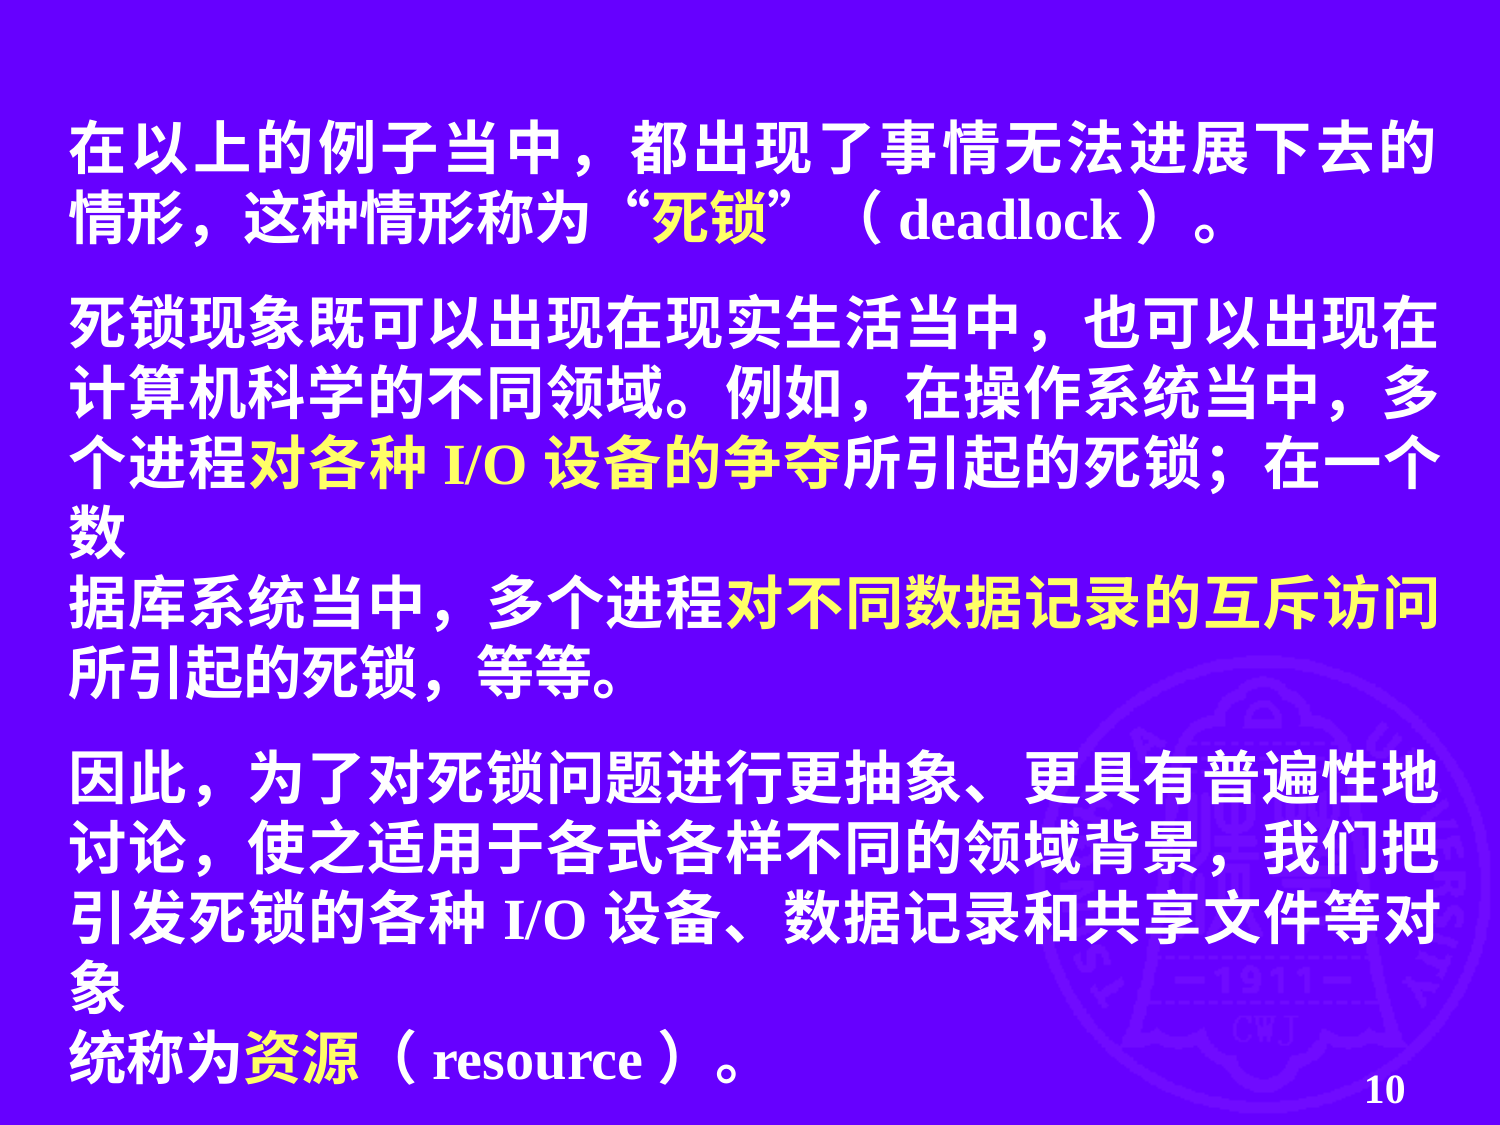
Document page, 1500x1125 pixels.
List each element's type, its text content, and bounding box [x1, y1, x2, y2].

picture [1025, 652, 1500, 1125]
text_box 在以上的例子当中，都出现了事情无法进展下去的 情形，这种情形称为“死锁”（deadlock）。 死锁现象既可以出现在现实生活当中，也可以出现在 计算机科学的不同领域。例如，在操作系统当中，多 个进程对各种I/O设备的争夺所引起的死锁；在一个数 据库系统当中，多个进程对不同数据记录的互斥访问 所引起的死锁，等等。 因此，为了对死锁问题进行更抽象、更具有普遍性地 讨论，使之适用于各式各样不同的领域背景，我们把 引发死锁的各种I/O设备、数据记录和共享文件等对象 统称为资源（resource）。 [53, 103, 1458, 1099]
